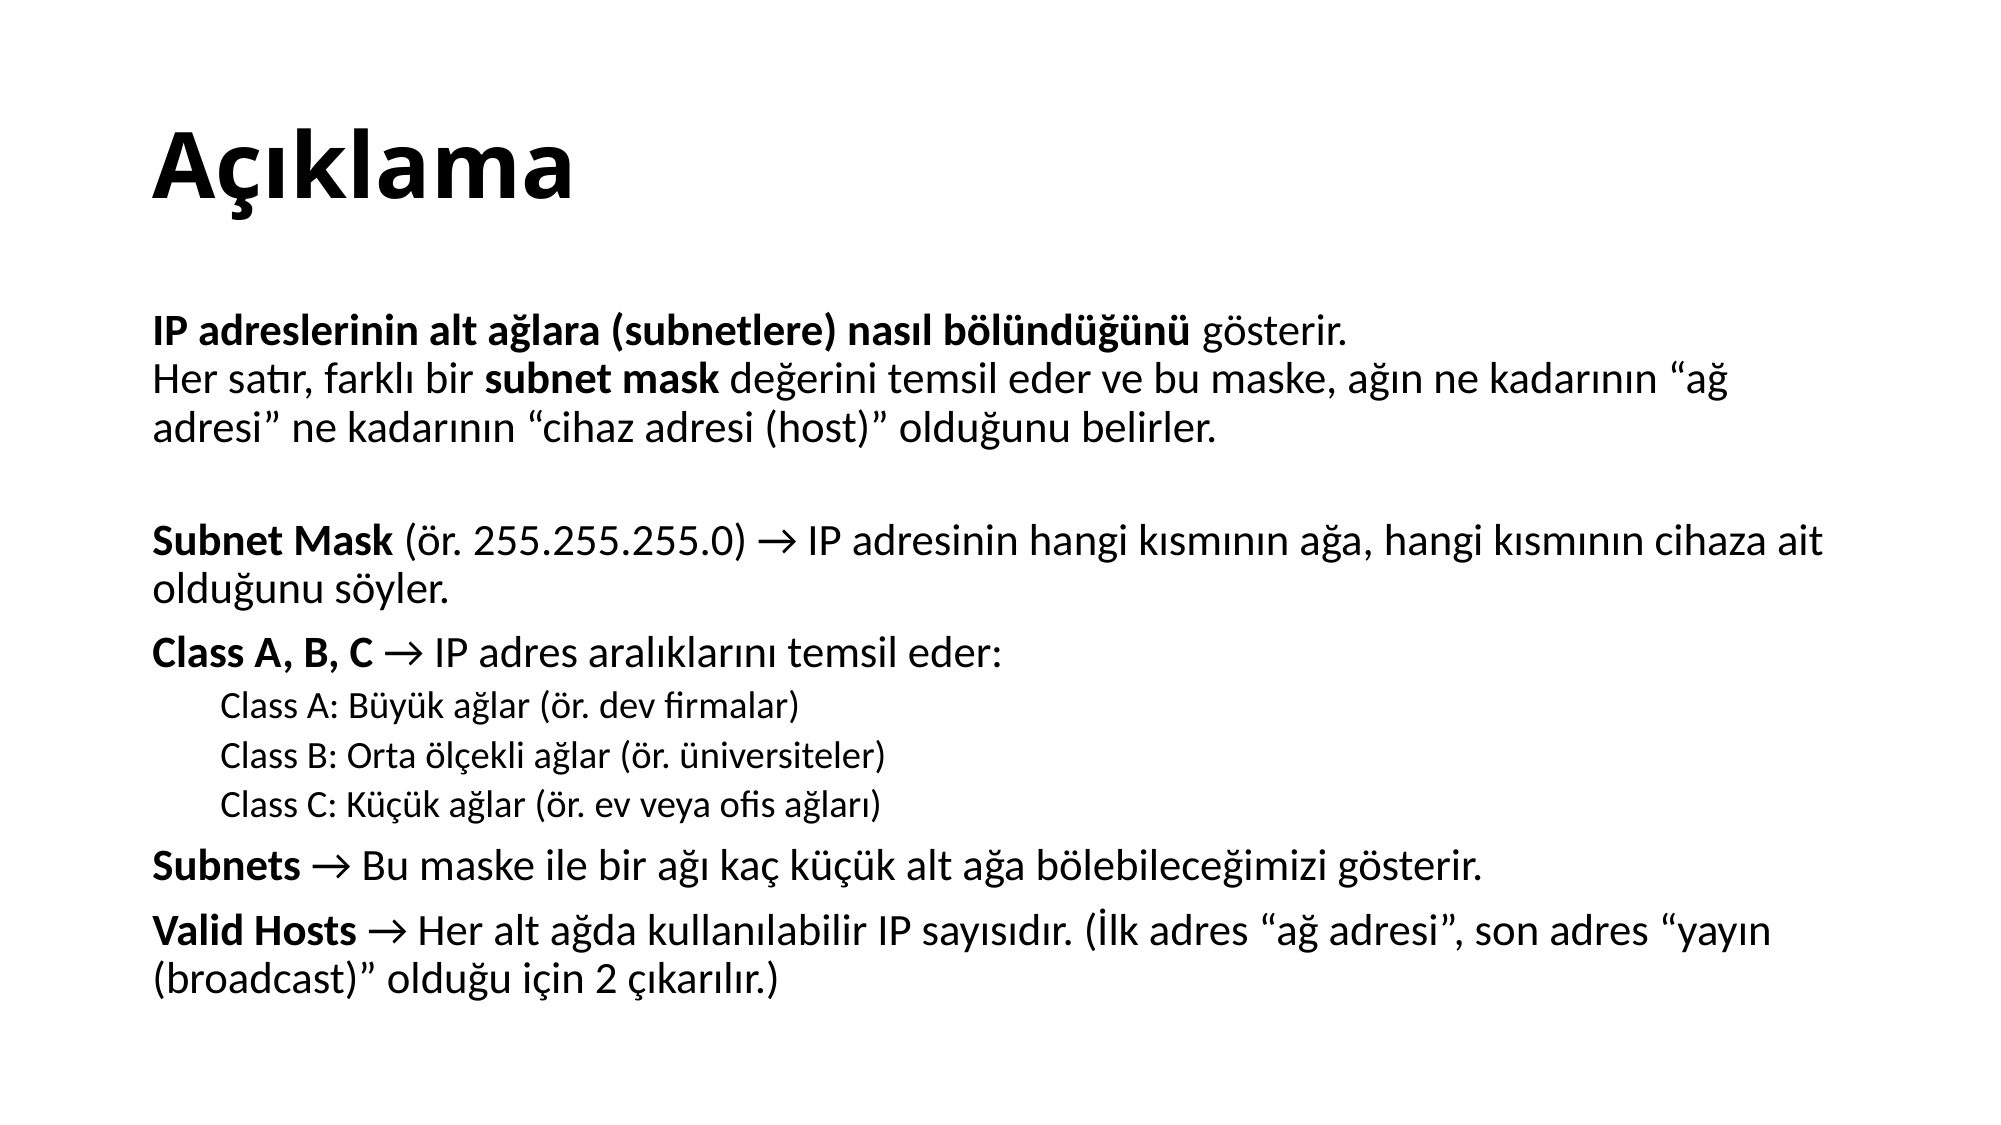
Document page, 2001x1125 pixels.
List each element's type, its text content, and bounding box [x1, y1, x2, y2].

title Açıklama [137, 59, 1863, 278]
list IP adreslerinin alt ağlara (subnetlere) nasıl bölündüğünü gösterir. Her satır, farklı bir subnet mask değerini temsil eder ve bu maske, ağın ne kadarının “ağ adresi” ne kadarının “cihaz adresi (host)” olduğunu belirler. Subnet Mask (ör. 255.255.255.0) → IP adresinin hangi kısmının ağa, hangi kısmının cihaza ait olduğunu söyler. Class A, B, C → IP adres aralıklarını temsil eder: Class A: Büyük ağlar (ör. dev firmalar) Class B: Orta ölçekli ağlar (ör. üniversiteler) Class C: Küçük ağlar (ör. ev veya ofis ağları) Subnets → Bu maske ile bir ağı kaç küçük alt ağa bölebileceğimizi gösterir. Valid Hosts → Her alt ağda kullanılabilir IP sayısıdır. (İlk adres “ağ adresi”, son adres “yayın (broadcast)” olduğu için 2 çıkarılır.) [137, 299, 1863, 1014]
